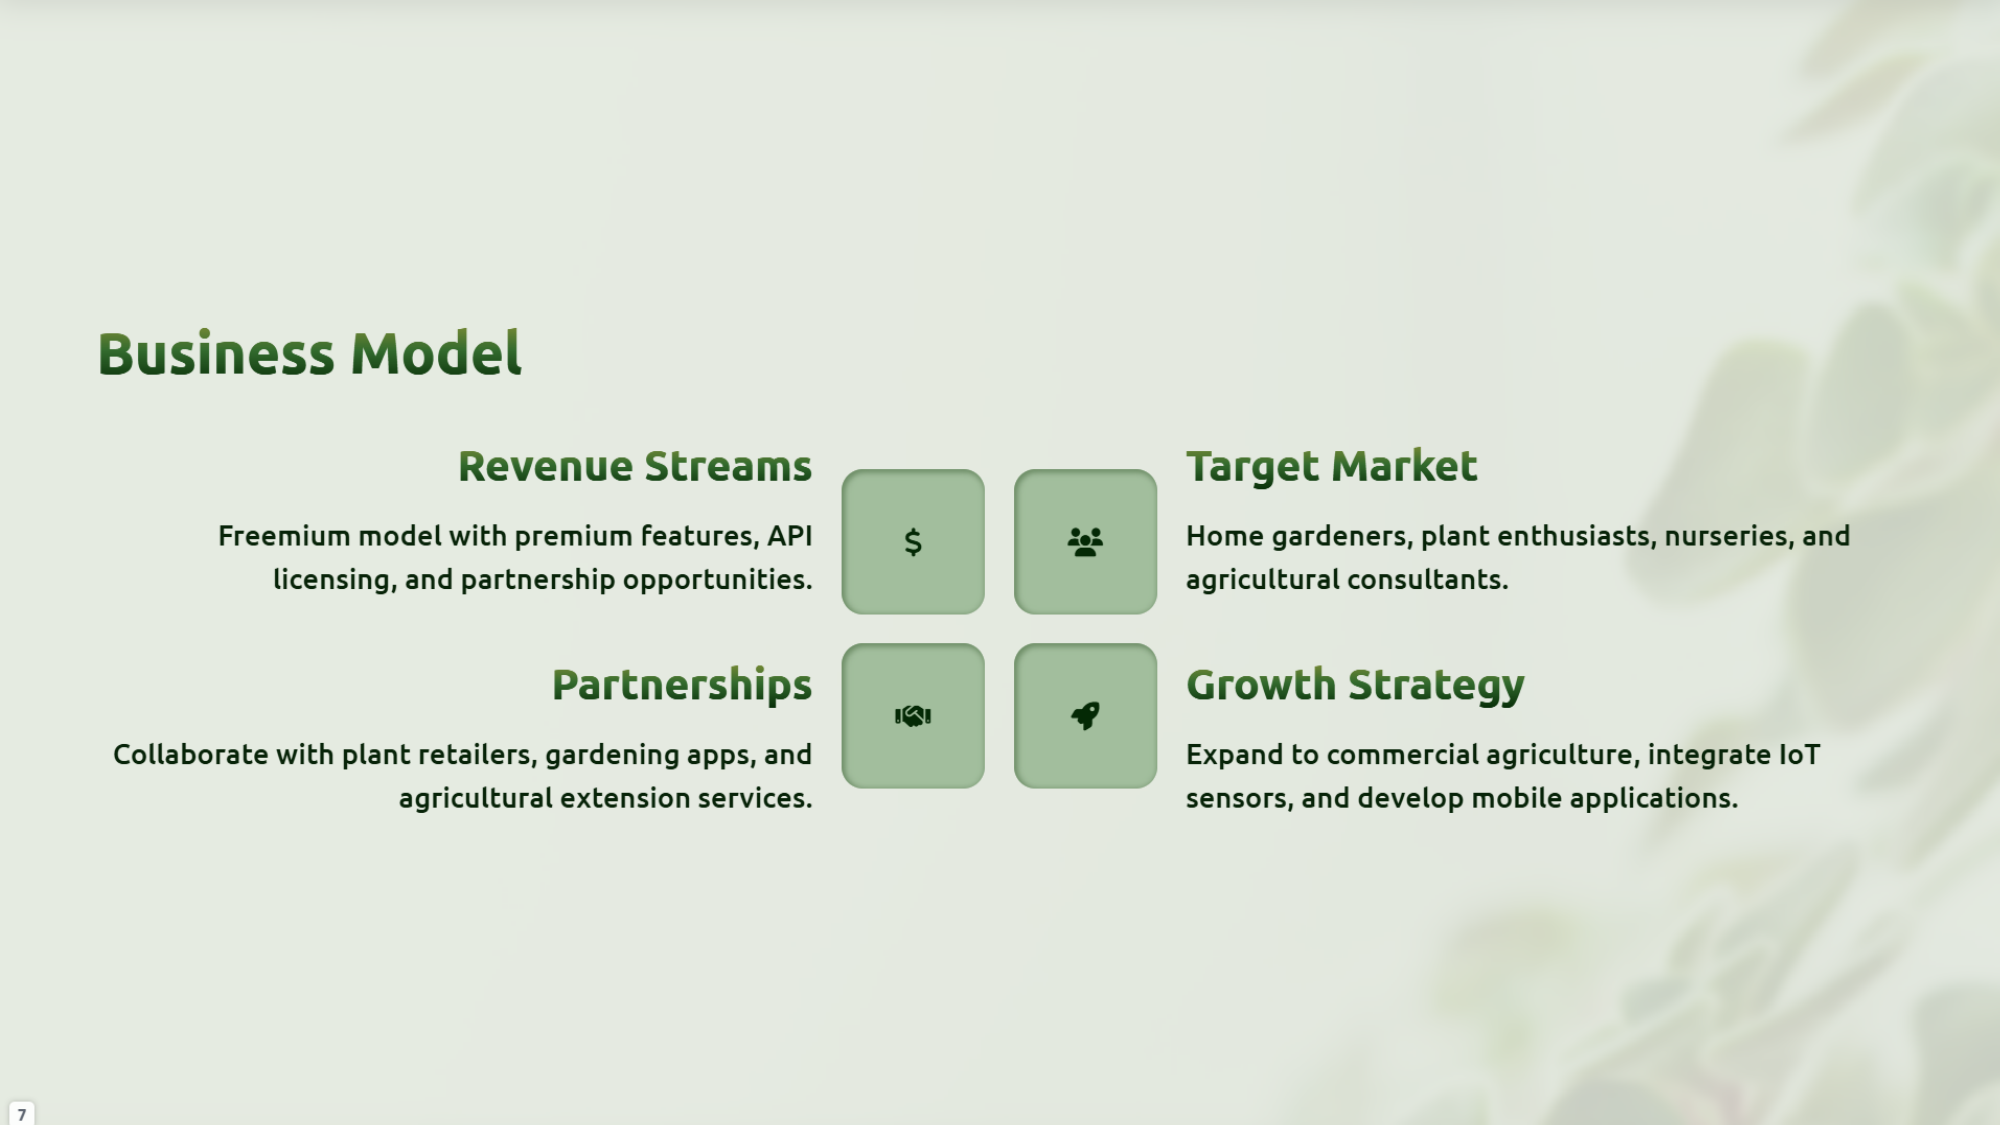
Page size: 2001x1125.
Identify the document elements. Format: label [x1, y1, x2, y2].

list [0, 0, 2000, 1125]
